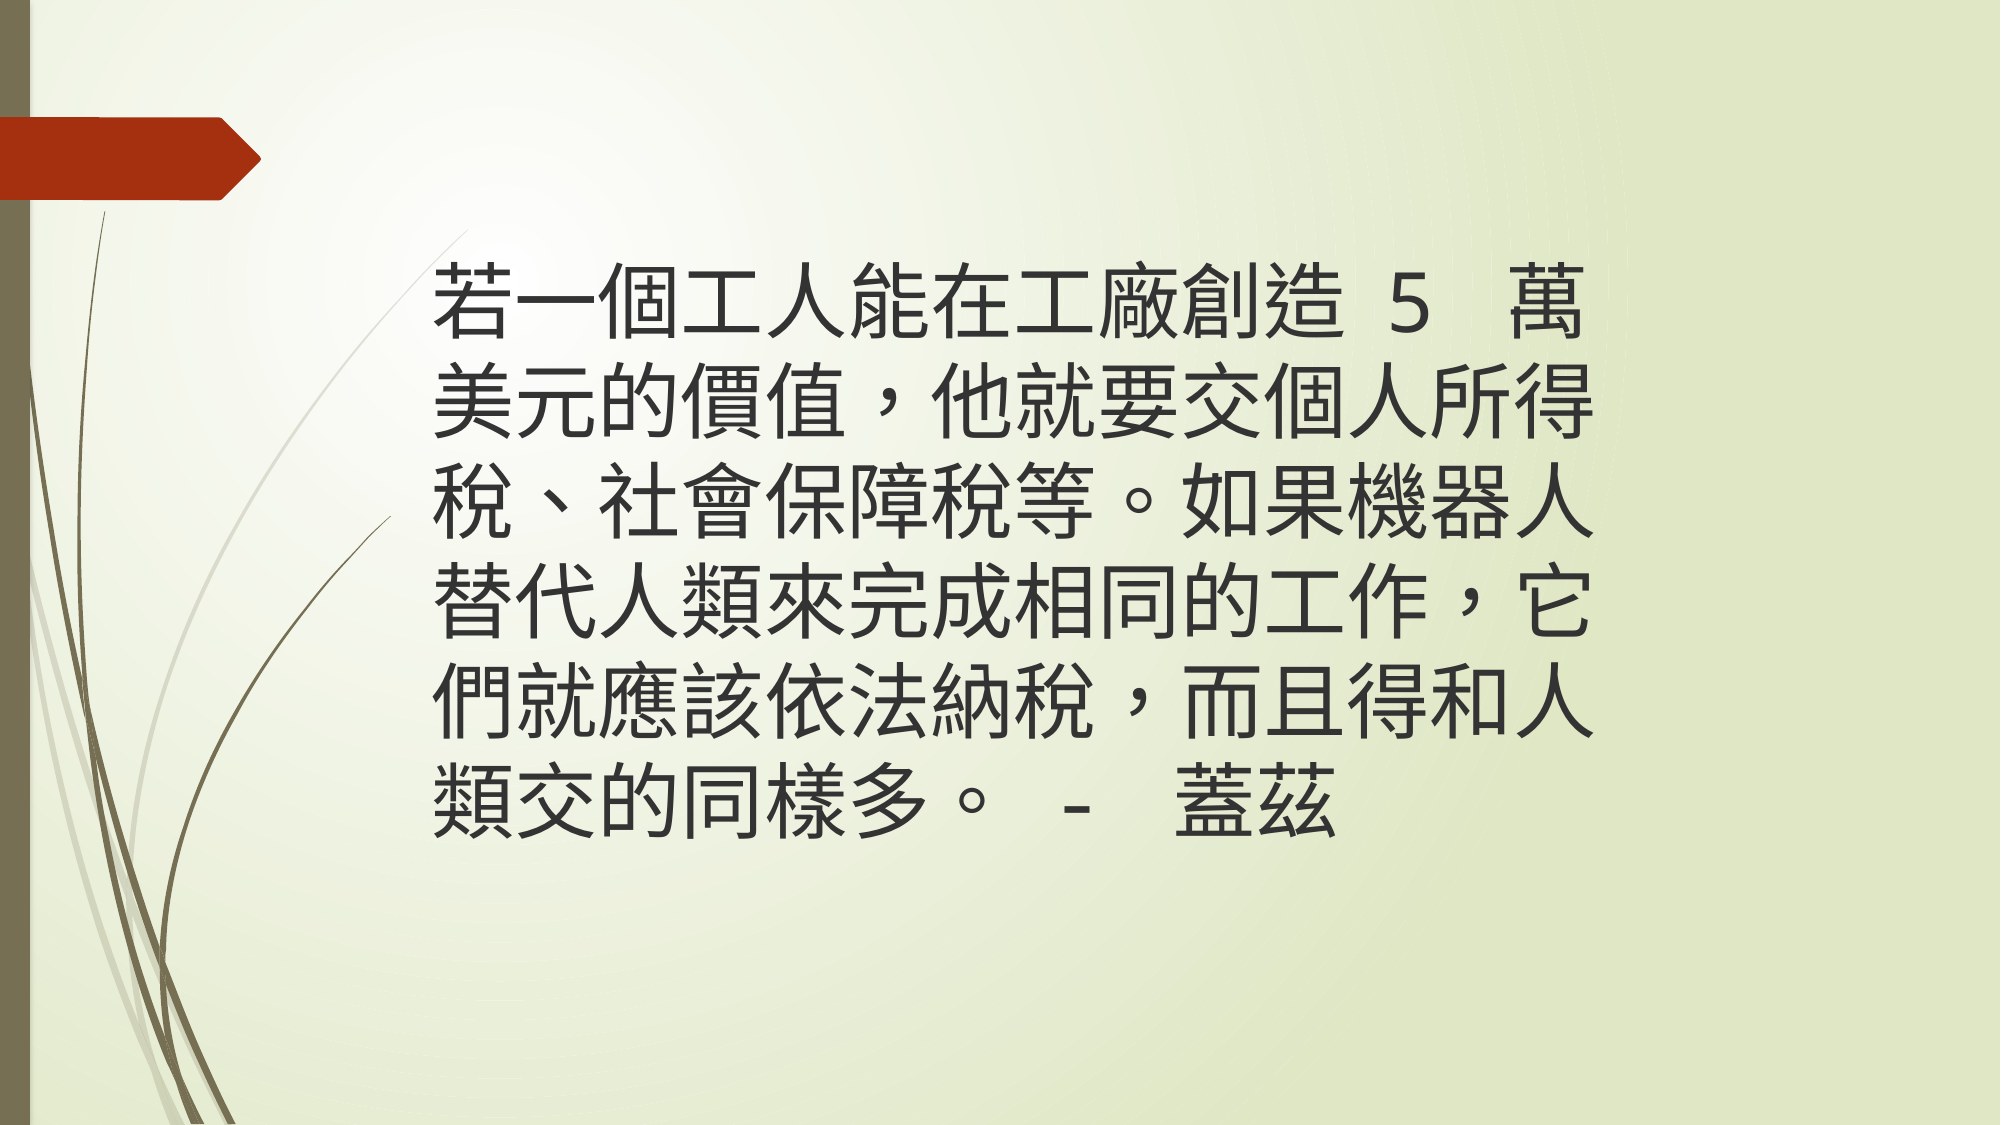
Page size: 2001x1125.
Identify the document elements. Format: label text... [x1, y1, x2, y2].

text_box 若一個工人能在工廠創造 5 萬美元的價值，他就要交個人所得稅、社會保障稅等。如果機器人替代人類來完成相同的工作，它們就應該依法納稅，而且得和人類交的同樣多。 - 蓋茲 [416, 241, 1669, 857]
